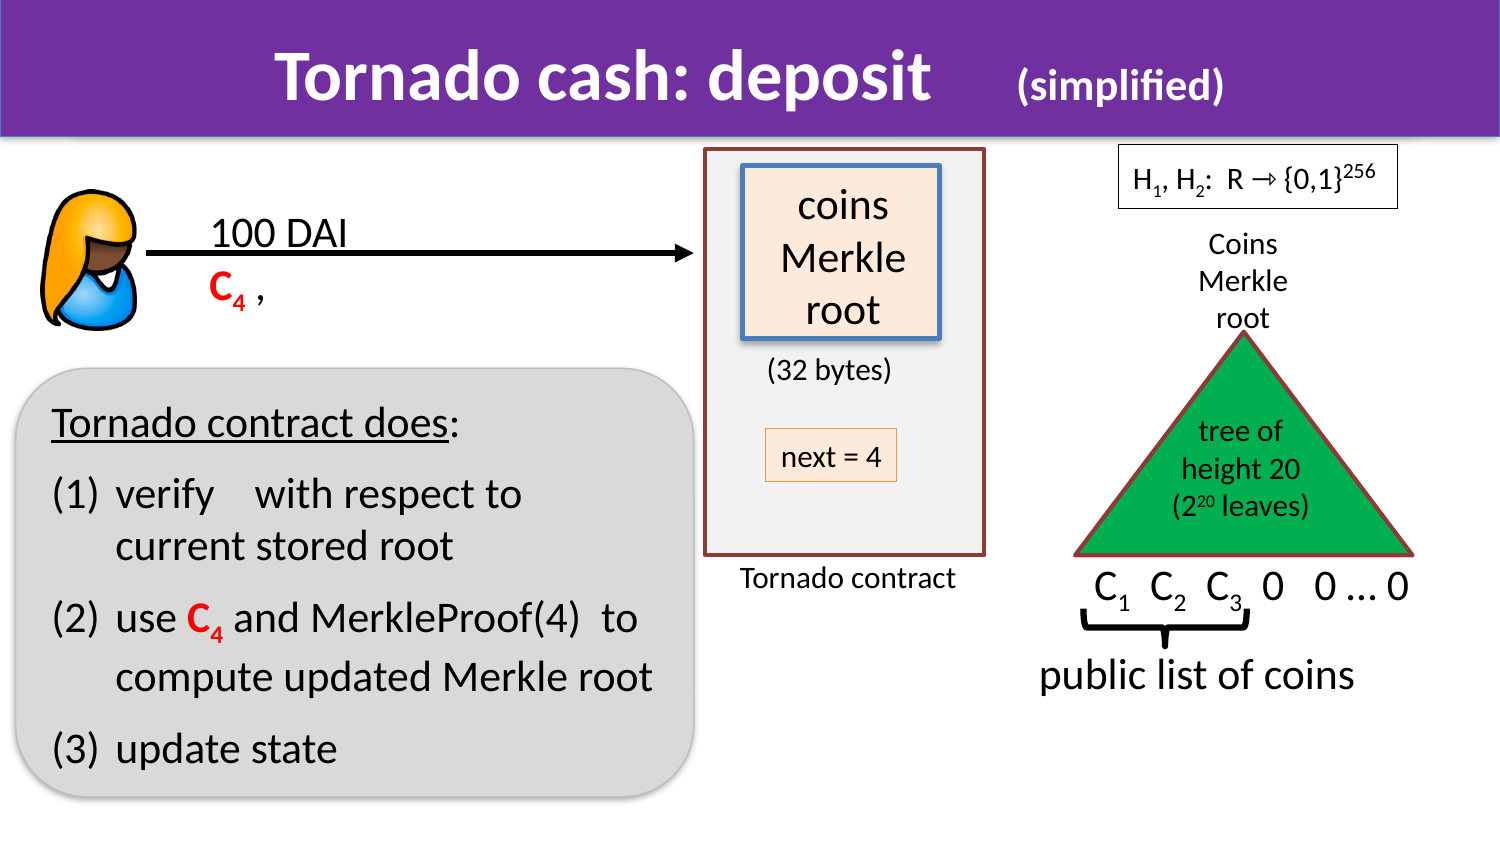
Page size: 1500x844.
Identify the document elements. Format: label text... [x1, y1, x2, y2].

text_box public list of coins [1024, 638, 1370, 706]
text_box coins Merkle root [765, 168, 922, 341]
picture [40, 188, 137, 332]
text_box [742, 165, 940, 340]
text_box [1082, 608, 1248, 638]
text_box Coins Merkle root [1183, 215, 1304, 343]
text_box next = 4 [765, 428, 897, 482]
text_box [1187, 343, 1301, 403]
text_box [703, 147, 986, 557]
text_box [1073, 435, 1411, 558]
text_box (32 bytes) [751, 341, 908, 395]
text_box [145, 196, 694, 319]
text_box tree of height 20 (220 leaves) [1156, 403, 1325, 531]
text_box Tornado contract [725, 549, 972, 602]
text_box H1, H2: R ⇾ {0,1}256 [1118, 144, 1398, 209]
title Tornado cash: deposit (simplified) [75, 20, 1425, 123]
text_box C1 C2 C3 0 0 … 0 [1079, 549, 1425, 624]
